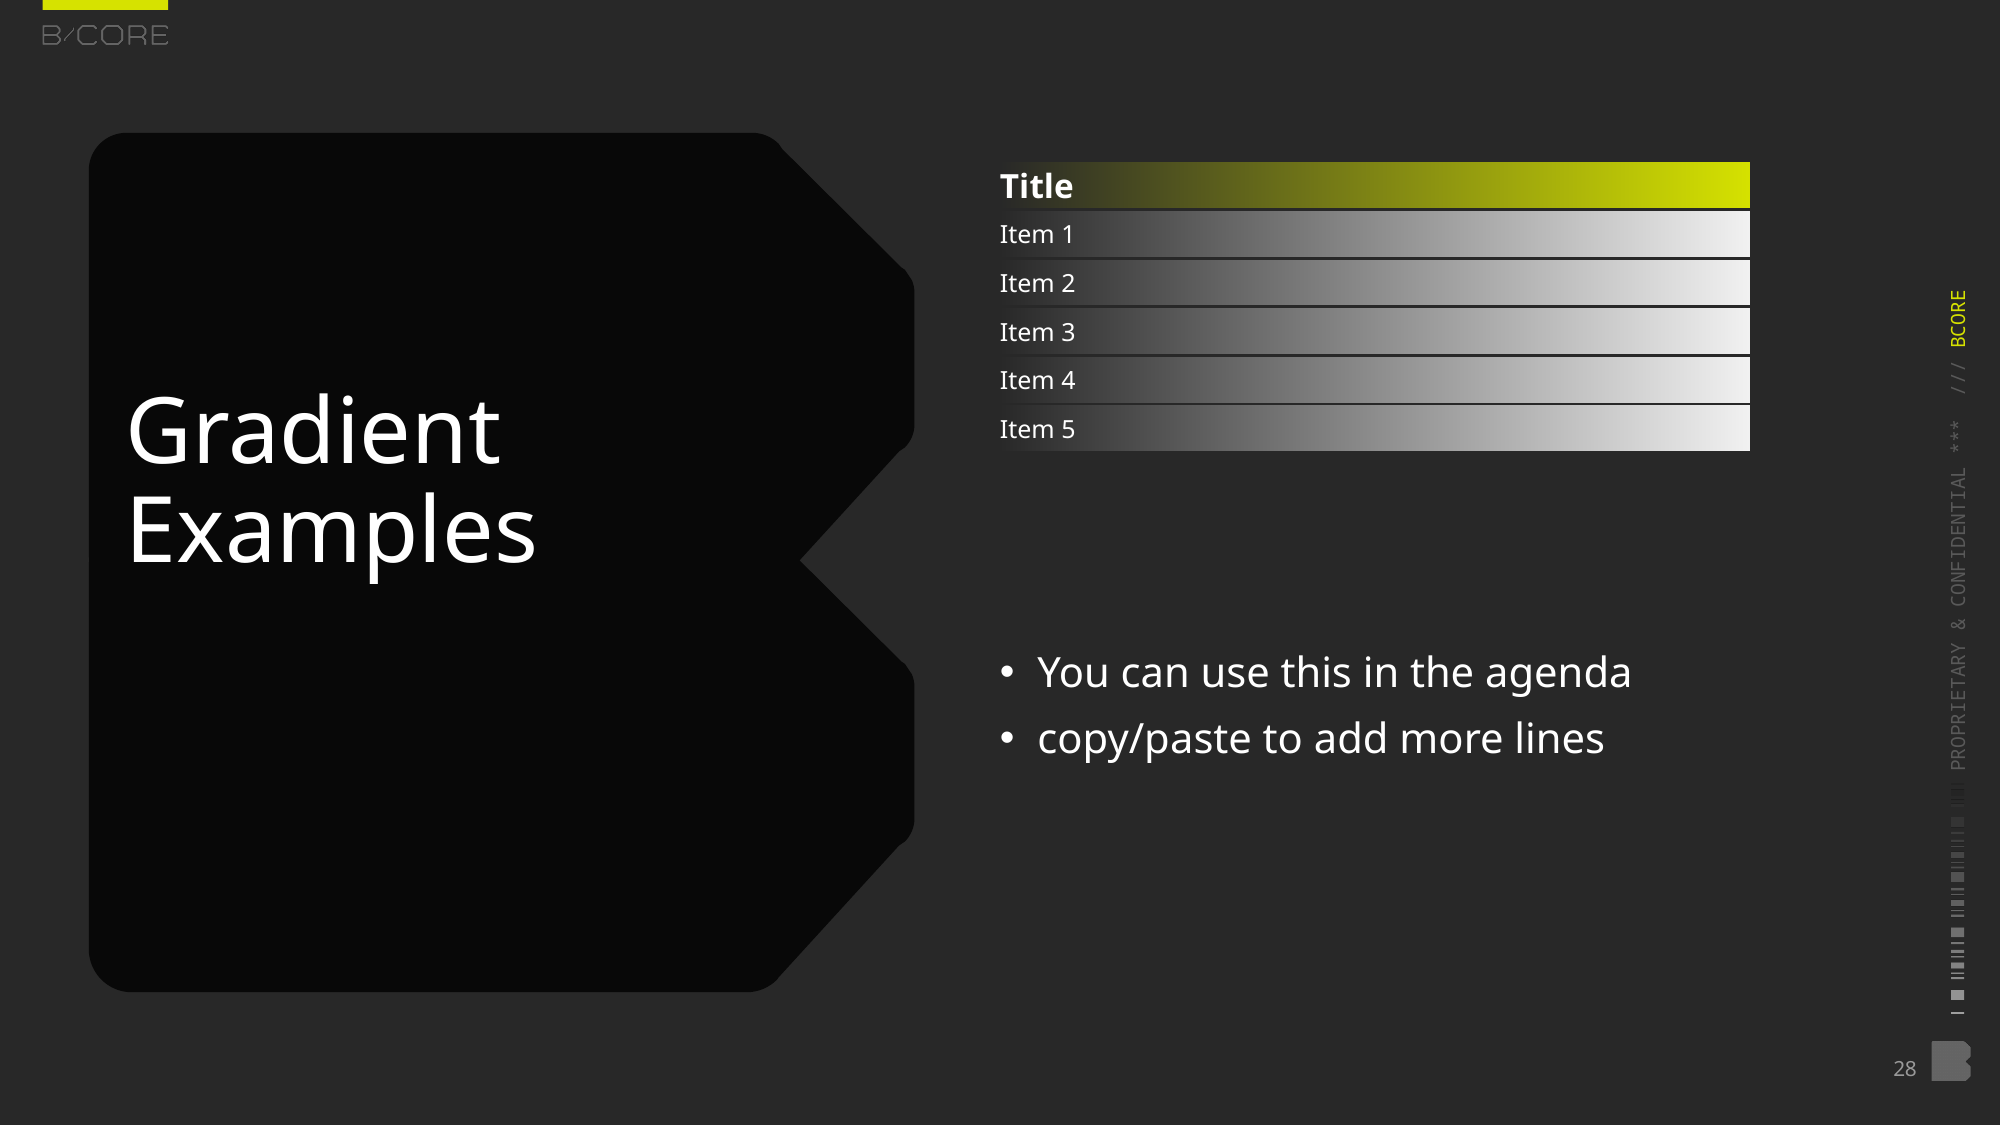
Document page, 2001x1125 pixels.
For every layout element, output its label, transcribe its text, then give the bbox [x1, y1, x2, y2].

text_box Item 2 [999, 260, 1750, 305]
text_box Item 1 [999, 211, 1750, 257]
text_box Item 5 [999, 405, 1750, 451]
text_box Item 3 [999, 308, 1750, 354]
title Gradient Examples [110, 185, 840, 892]
text_box Title [999, 162, 1750, 208]
text_box Item 4 [999, 357, 1750, 403]
slide_number 28 [1481, 1031, 1932, 1091]
list You can use this in the agenda copy/paste to add more lines [984, 643, 1836, 963]
